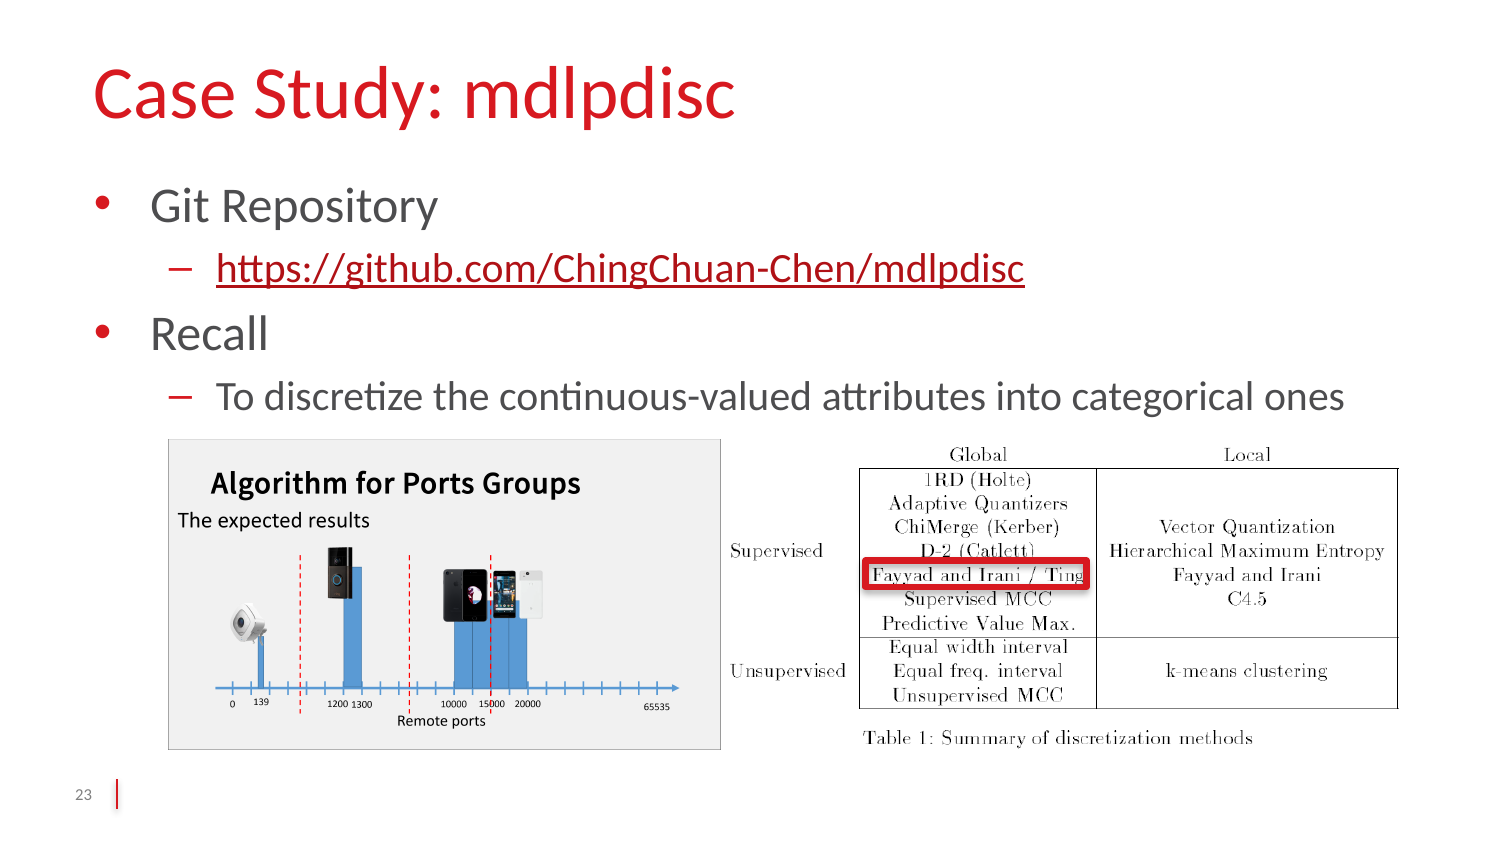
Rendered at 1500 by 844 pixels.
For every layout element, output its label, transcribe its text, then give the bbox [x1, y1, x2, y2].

picture [167, 431, 1415, 758]
list Git Repository https://github.com/ChingChuan-Chen/mdlpdisc Recall To discretize the continuous-valued attributes into categorical ones [94, 165, 1407, 767]
title Case Study: mdlpdisc [94, 61, 1407, 149]
